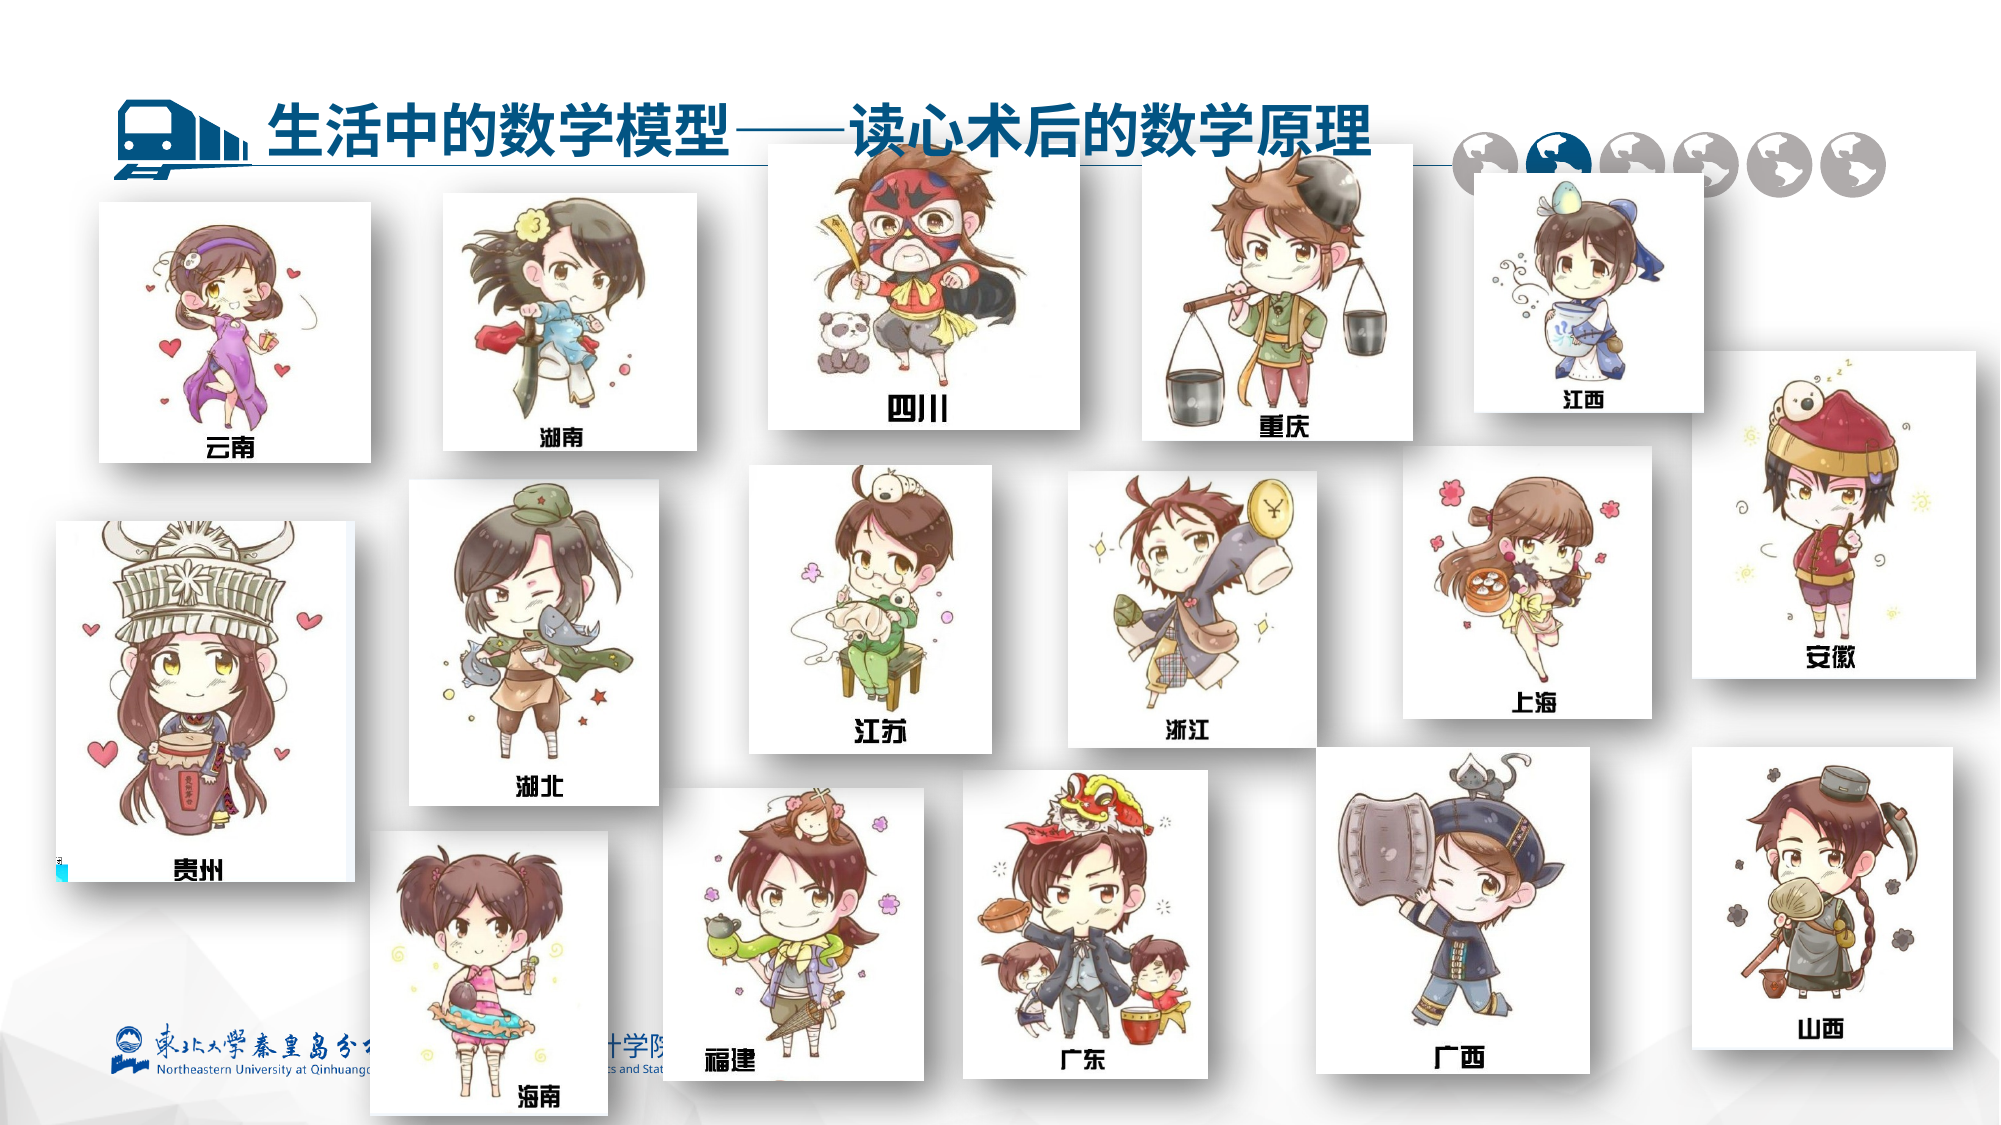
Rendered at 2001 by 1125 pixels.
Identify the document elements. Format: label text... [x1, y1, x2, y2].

picture [663, 788, 924, 1081]
list 生活中的数学模型——读心术后的数学原理 [266, 74, 1436, 166]
picture [768, 144, 1080, 431]
picture [99, 202, 371, 463]
picture [1068, 471, 1590, 1074]
picture [56, 521, 355, 882]
picture [1692, 747, 1953, 1050]
picture [111, 831, 608, 1116]
picture [1403, 446, 1652, 719]
picture [443, 193, 697, 451]
picture [749, 465, 992, 754]
picture [1142, 144, 1413, 441]
picture [963, 770, 1208, 1079]
picture [409, 479, 659, 806]
picture [1474, 173, 1976, 679]
